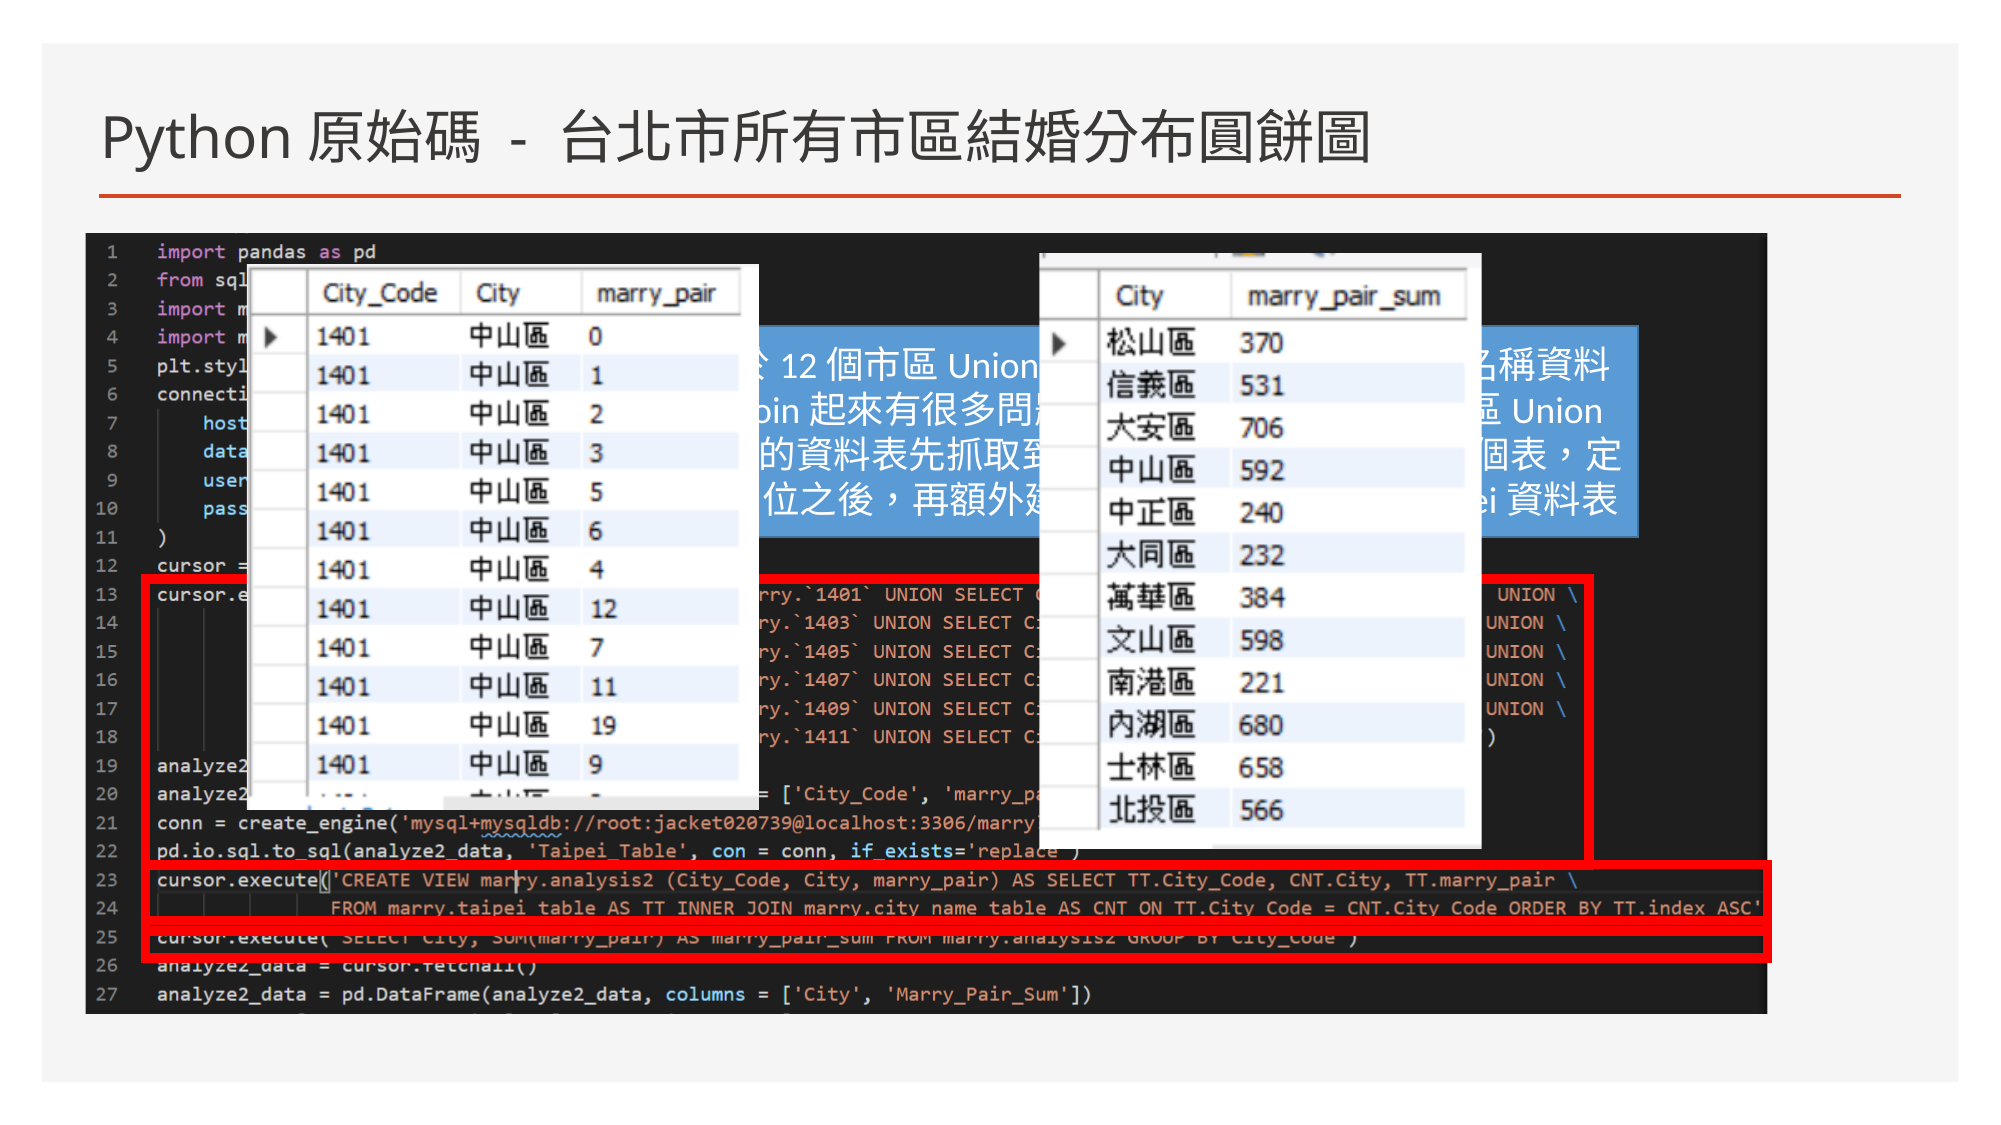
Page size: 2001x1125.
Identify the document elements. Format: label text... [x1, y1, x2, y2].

picture [85, 233, 1768, 1014]
title Python原始碼 - 台北市所有市區結婚分布圓餅圖 [85, 73, 1872, 179]
